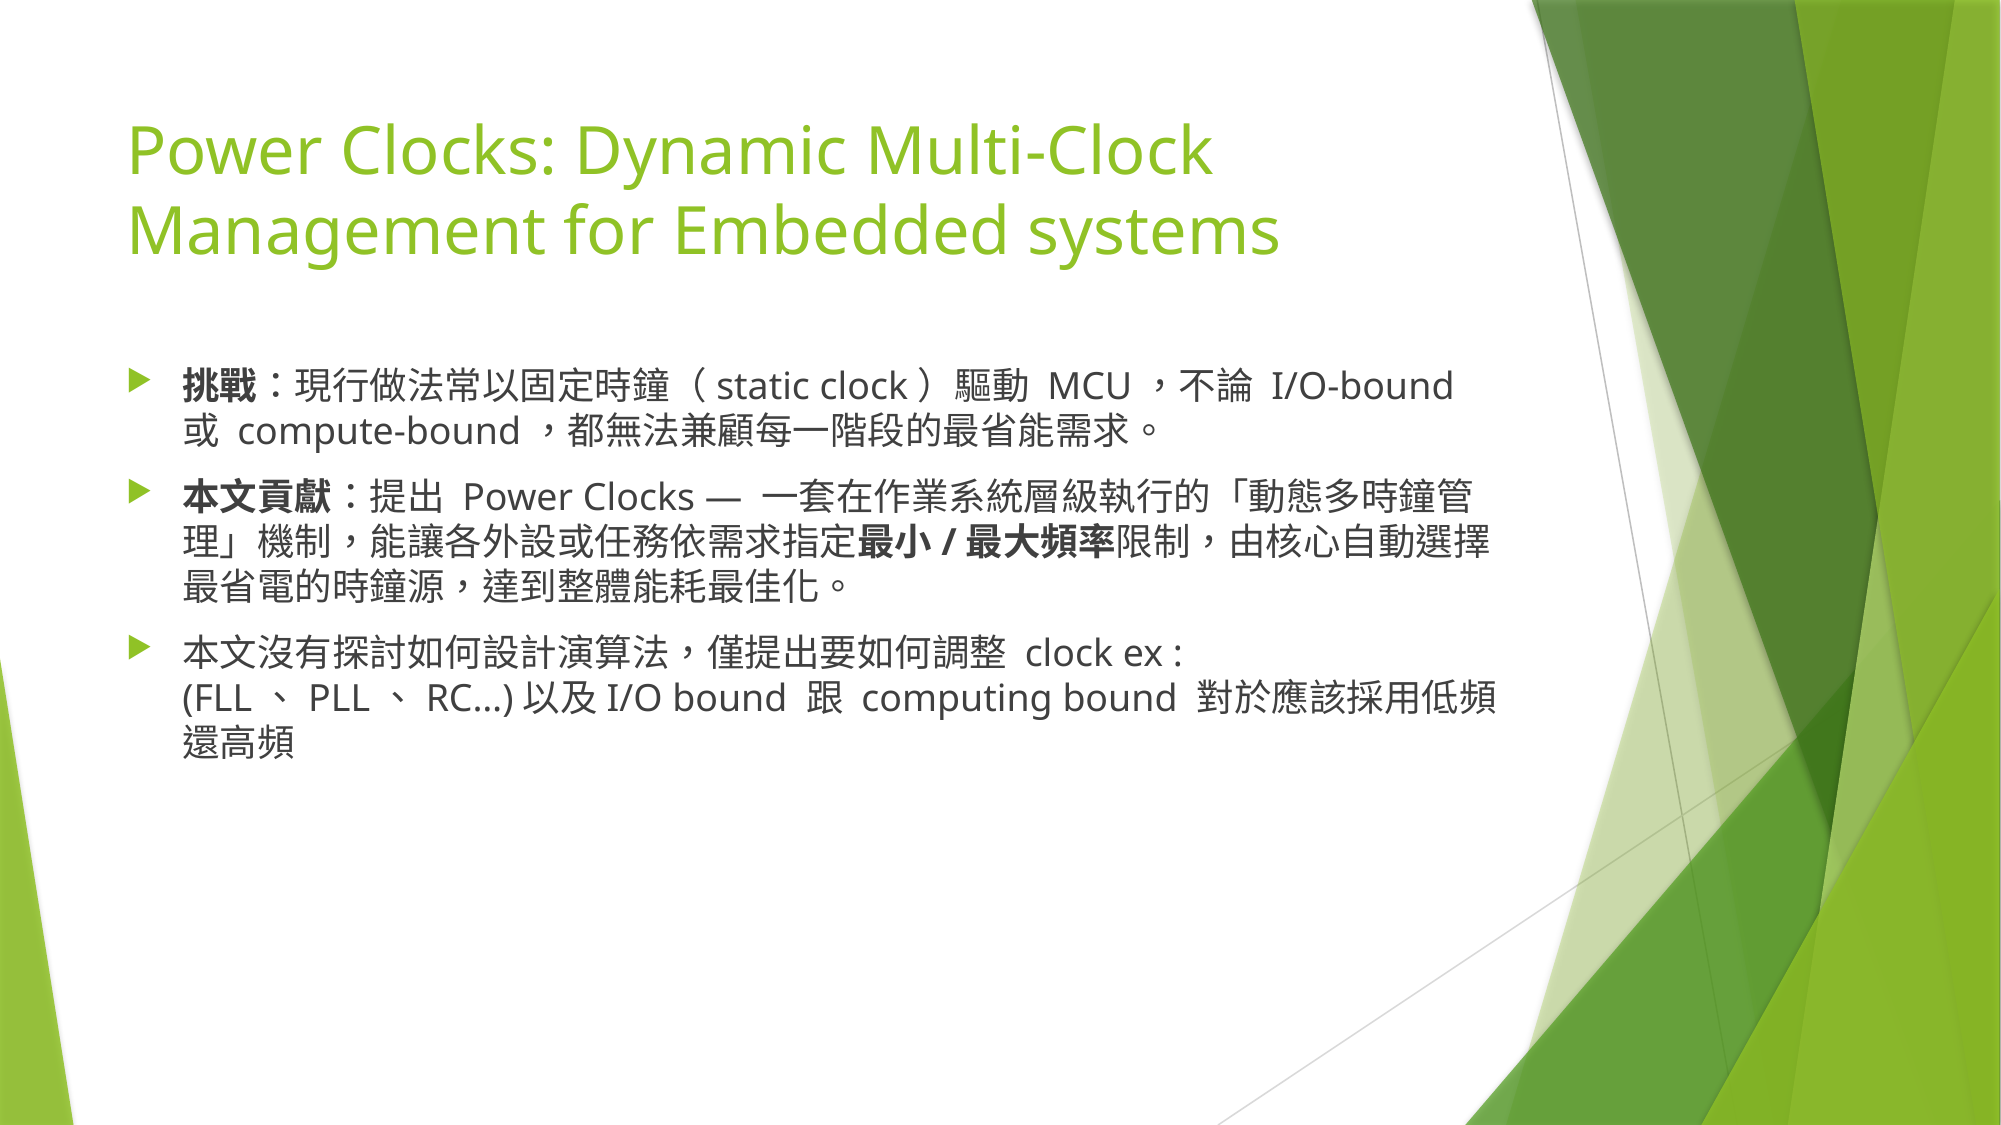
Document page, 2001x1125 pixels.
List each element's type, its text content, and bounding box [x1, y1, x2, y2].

list 挑戰：現行做法常以固定時鐘（static clock）驅動 MCU，不論 I/O-bound 或 compute-bound，都無法兼顧每一階段的最省能需求。 本文貢獻：提出 Power Clocks — 一套在作業系統層級執行的「動態多時鐘管理」機制，能讓各外設或任務依需求指定最小/最大頻率限制，由核心自動選擇最省電的時鐘源，達到整體能耗最佳化。 本文沒有探討如何設計演算法，僅提出要如何調整 clock ex : (FLL、PLL、RC…)以及I/O bound 跟 computing bound 對於應該採用低頻還高頻 [111, 354, 1522, 992]
title Power Clocks: Dynamic Multi-Clock Management for Embedded systems [111, 99, 1522, 317]
